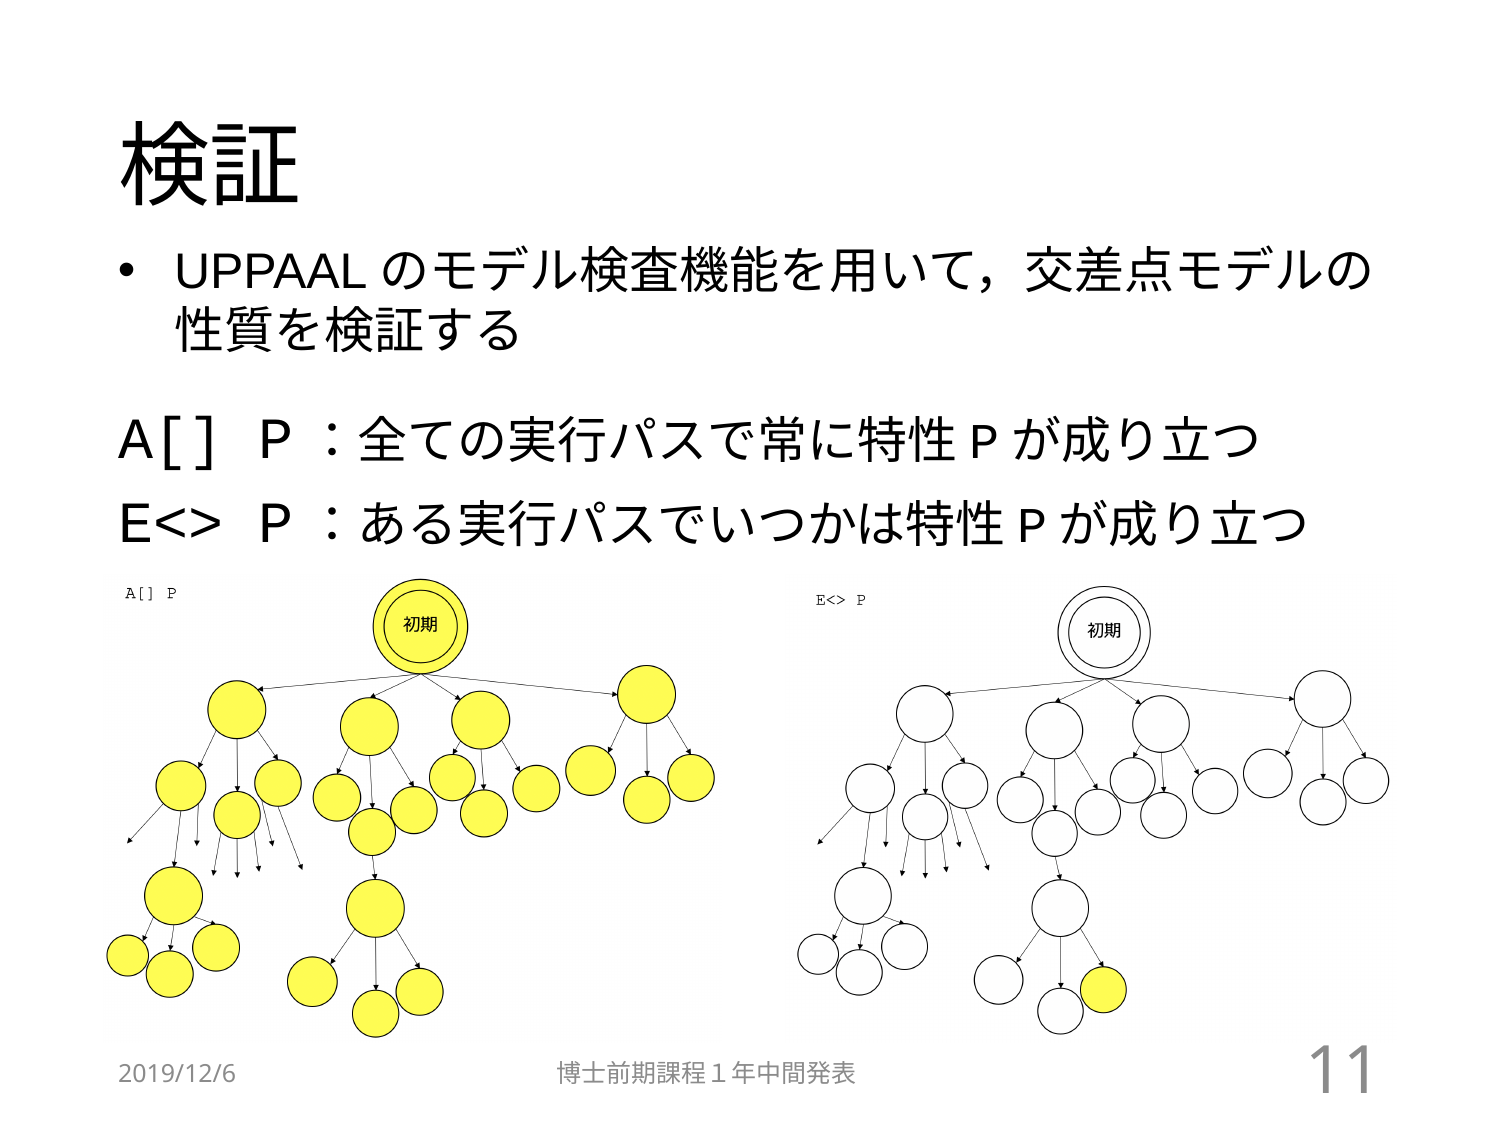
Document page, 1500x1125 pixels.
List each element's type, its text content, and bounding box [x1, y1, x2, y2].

title 検証 [103, 59, 1397, 231]
slide_number 11 [1138, 1043, 1397, 1103]
footer 博士前期課程１年中間発表 [275, 1042, 1138, 1103]
picture [103, 574, 722, 1043]
picture [785, 574, 1397, 1043]
list A[] P：全ての実行パスで常に特性Pが成り立つ E<> P：ある実行パスでいつかは特性Pが成り立つ [103, 400, 1397, 575]
text_box UPPAALのモデル検査機能を用いて，交差点モデルの性質を検証する [103, 231, 1397, 367]
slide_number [103, 1043, 257, 1103]
